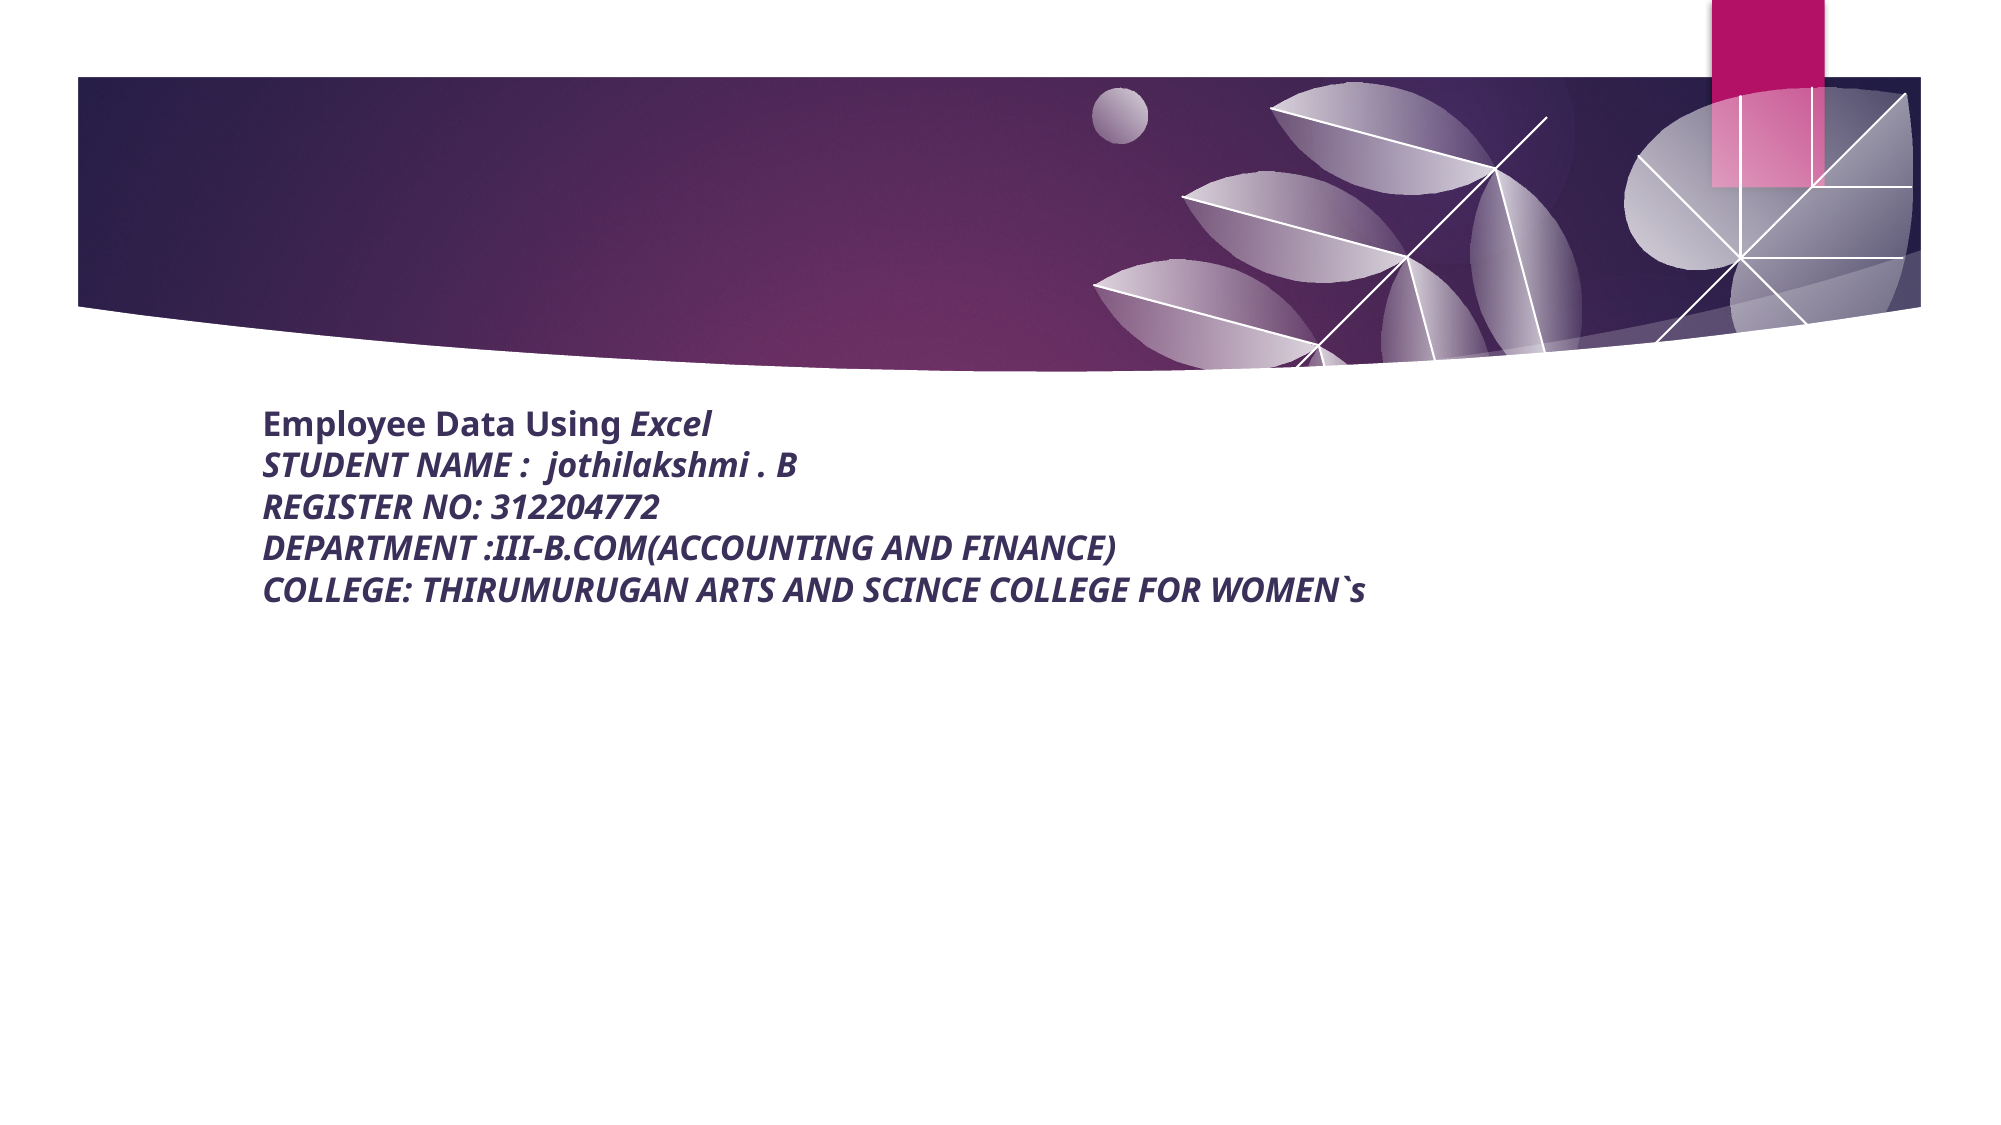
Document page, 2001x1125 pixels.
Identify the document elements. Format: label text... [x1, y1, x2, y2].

title Employee Data Using Excel STUDENT NAME : jothilakshmi . B REGISTER NO: 312204772 DEPARTMENT :III-B.COM(ACCOUNTING AND FINANCE) COLLEGE: THIRUMURUGAN ARTS AND SCINCE COLLEGE FOR WOMEN`s [247, 394, 1522, 665]
